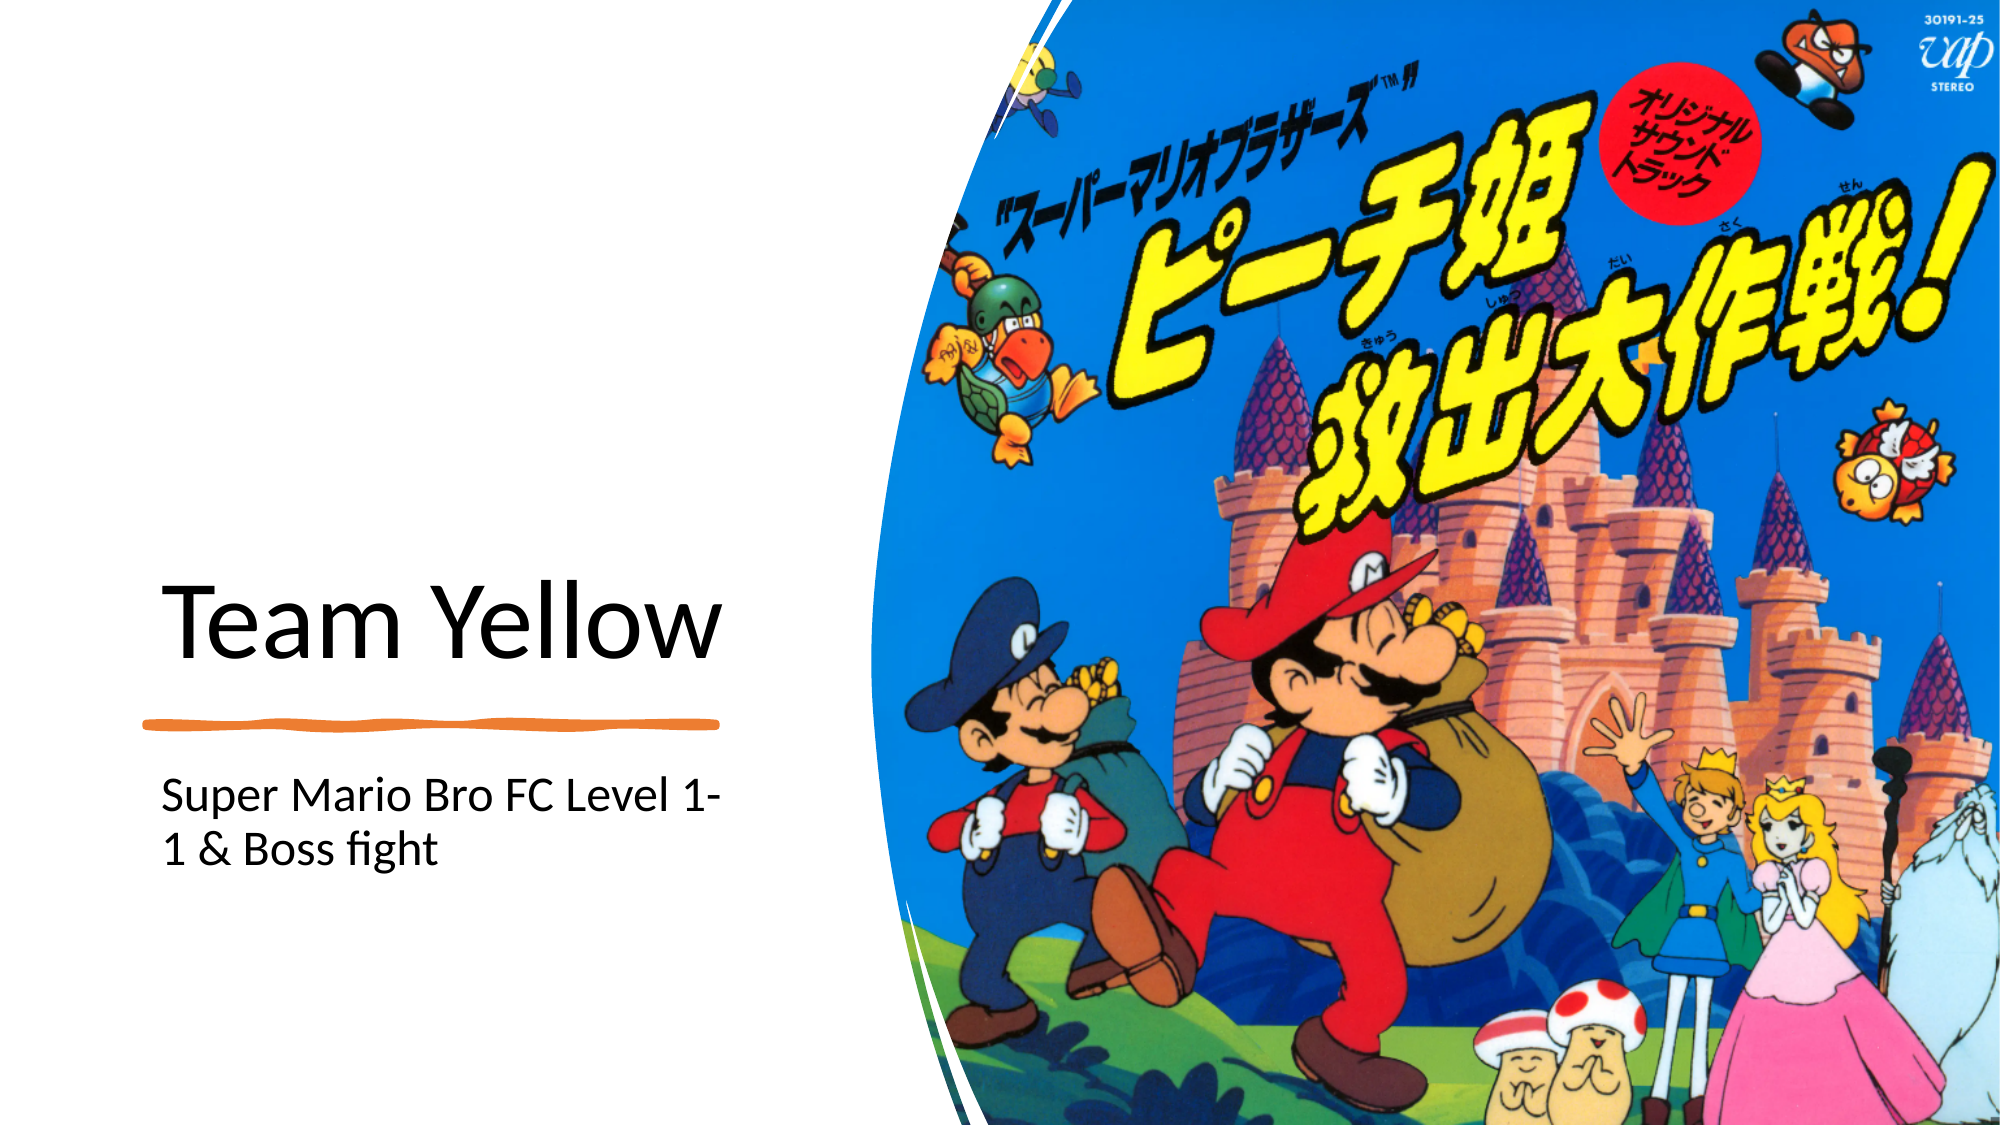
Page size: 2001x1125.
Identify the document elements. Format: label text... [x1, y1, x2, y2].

text_box [0, 0, 871, 1125]
picture [871, 0, 2000, 1125]
subtitle Super Mario Bro FC Level 1-1 & Boss fight [146, 760, 759, 1019]
text_box [144, 720, 718, 730]
title Team Yellow [146, 104, 759, 690]
